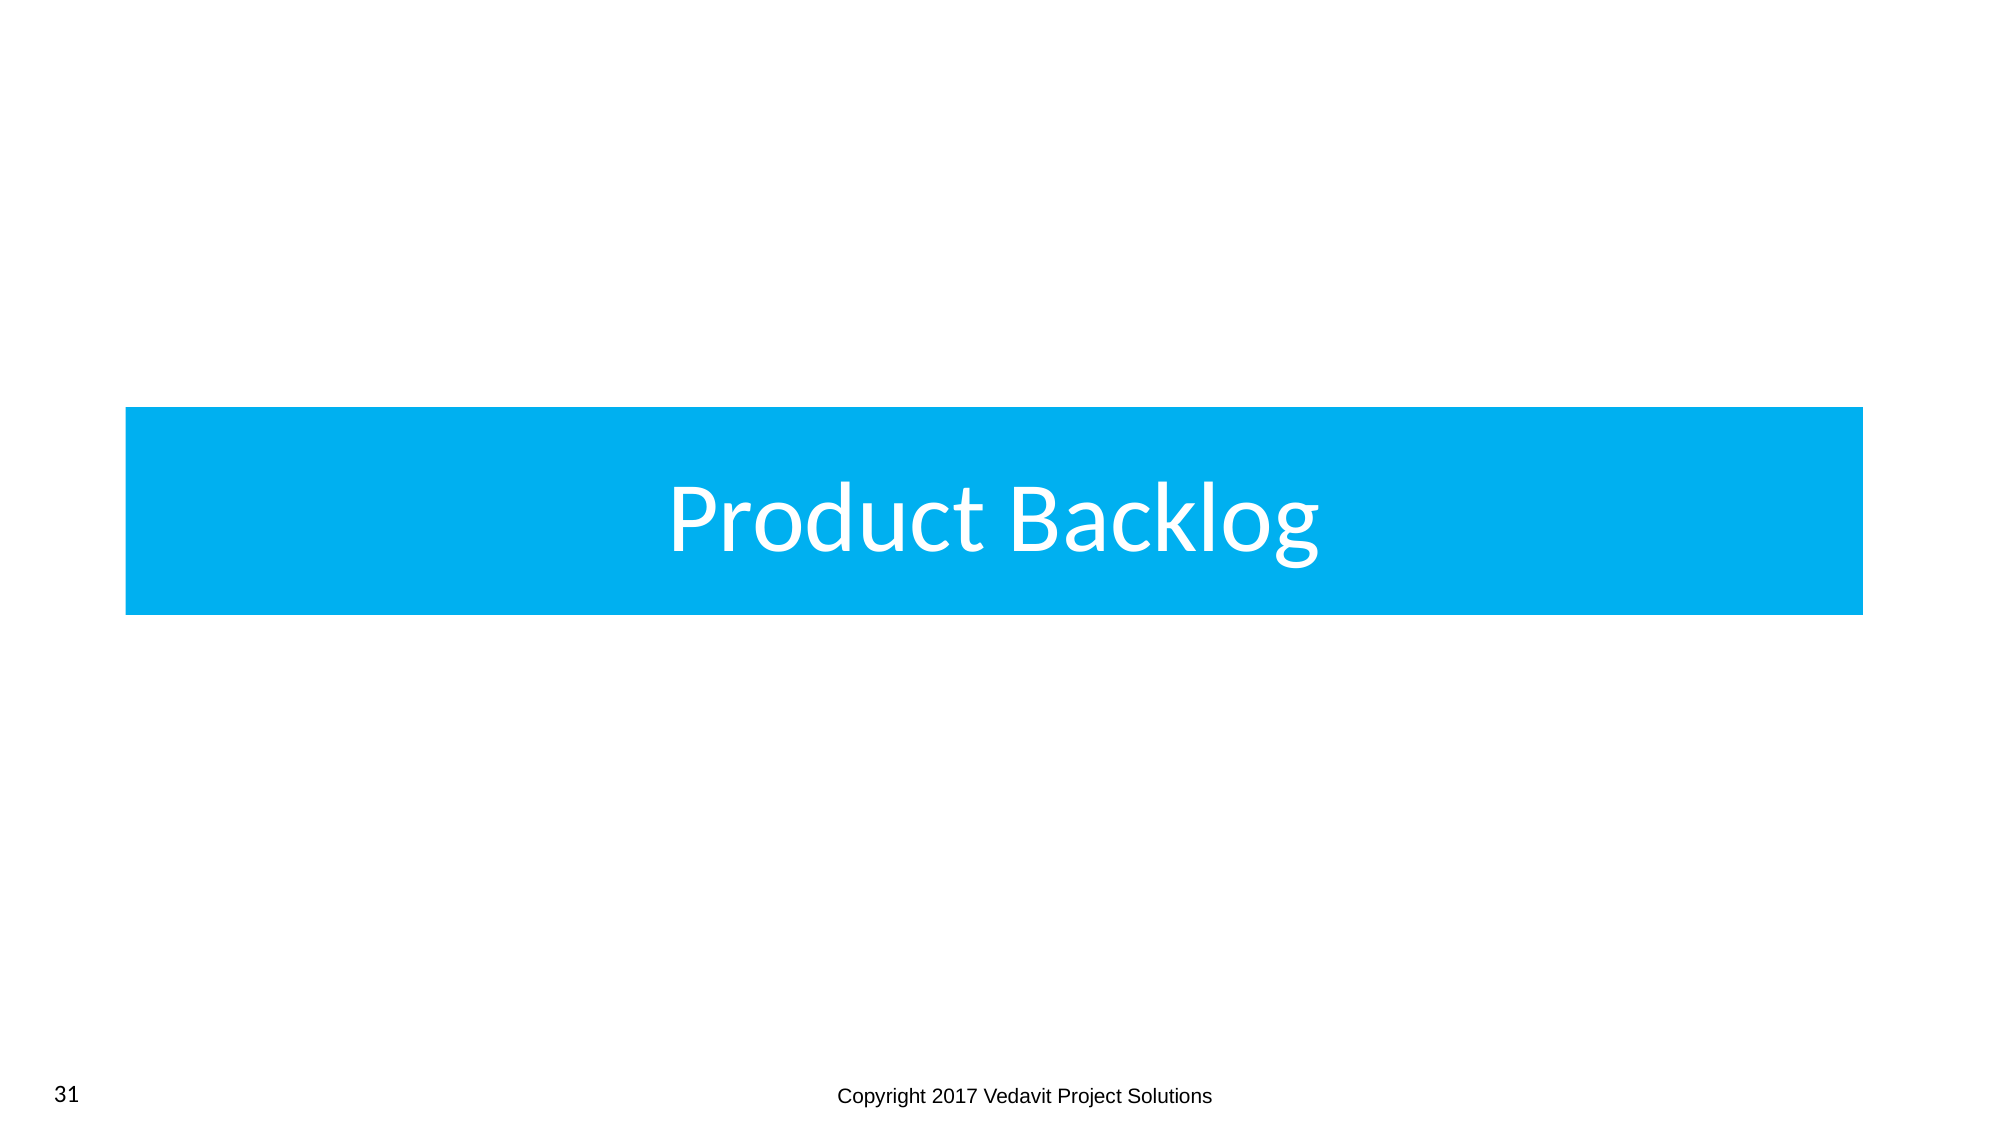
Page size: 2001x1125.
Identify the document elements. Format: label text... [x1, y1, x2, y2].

slide_number 31 [0, 1062, 134, 1123]
title Product Backlog [125, 407, 1863, 615]
